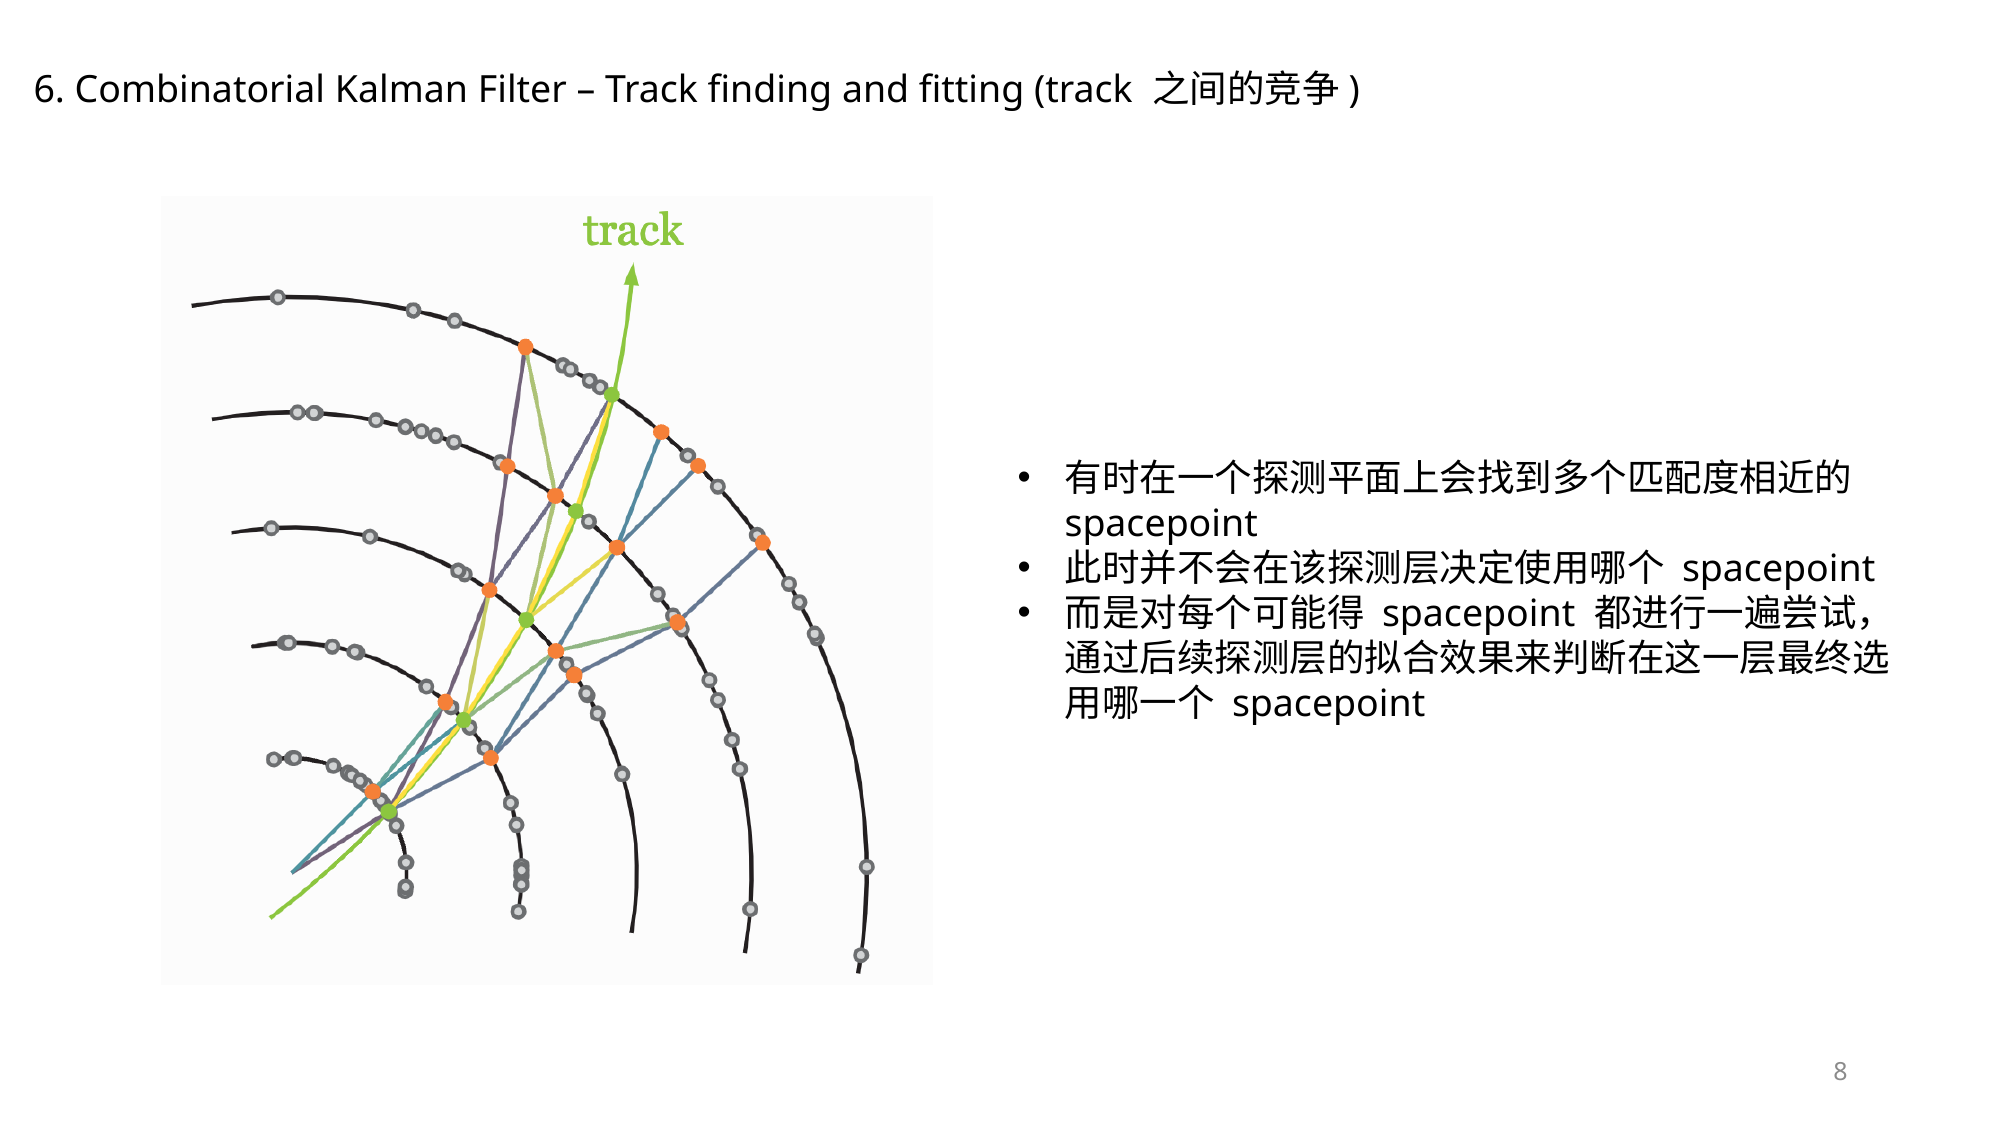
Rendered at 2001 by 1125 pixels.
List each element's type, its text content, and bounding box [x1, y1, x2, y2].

slide_number 8 [1412, 1042, 1863, 1103]
text_box 有时在一个探测平面上会找到多个匹配度相近的 spacepoint 此时并不会在该探测层决定使用哪个 spacepoint 而是对每个可能得 spacepoint 都进行一遍尝试，通过后续探测层的拟合效果来判断在这一层最终选用哪一个 spacepoint [1002, 446, 1918, 732]
text_box 6. Combinatorial Kalman Filter – Track finding and fitting (track 之间的竞争) [18, 57, 1375, 117]
picture [161, 196, 933, 985]
